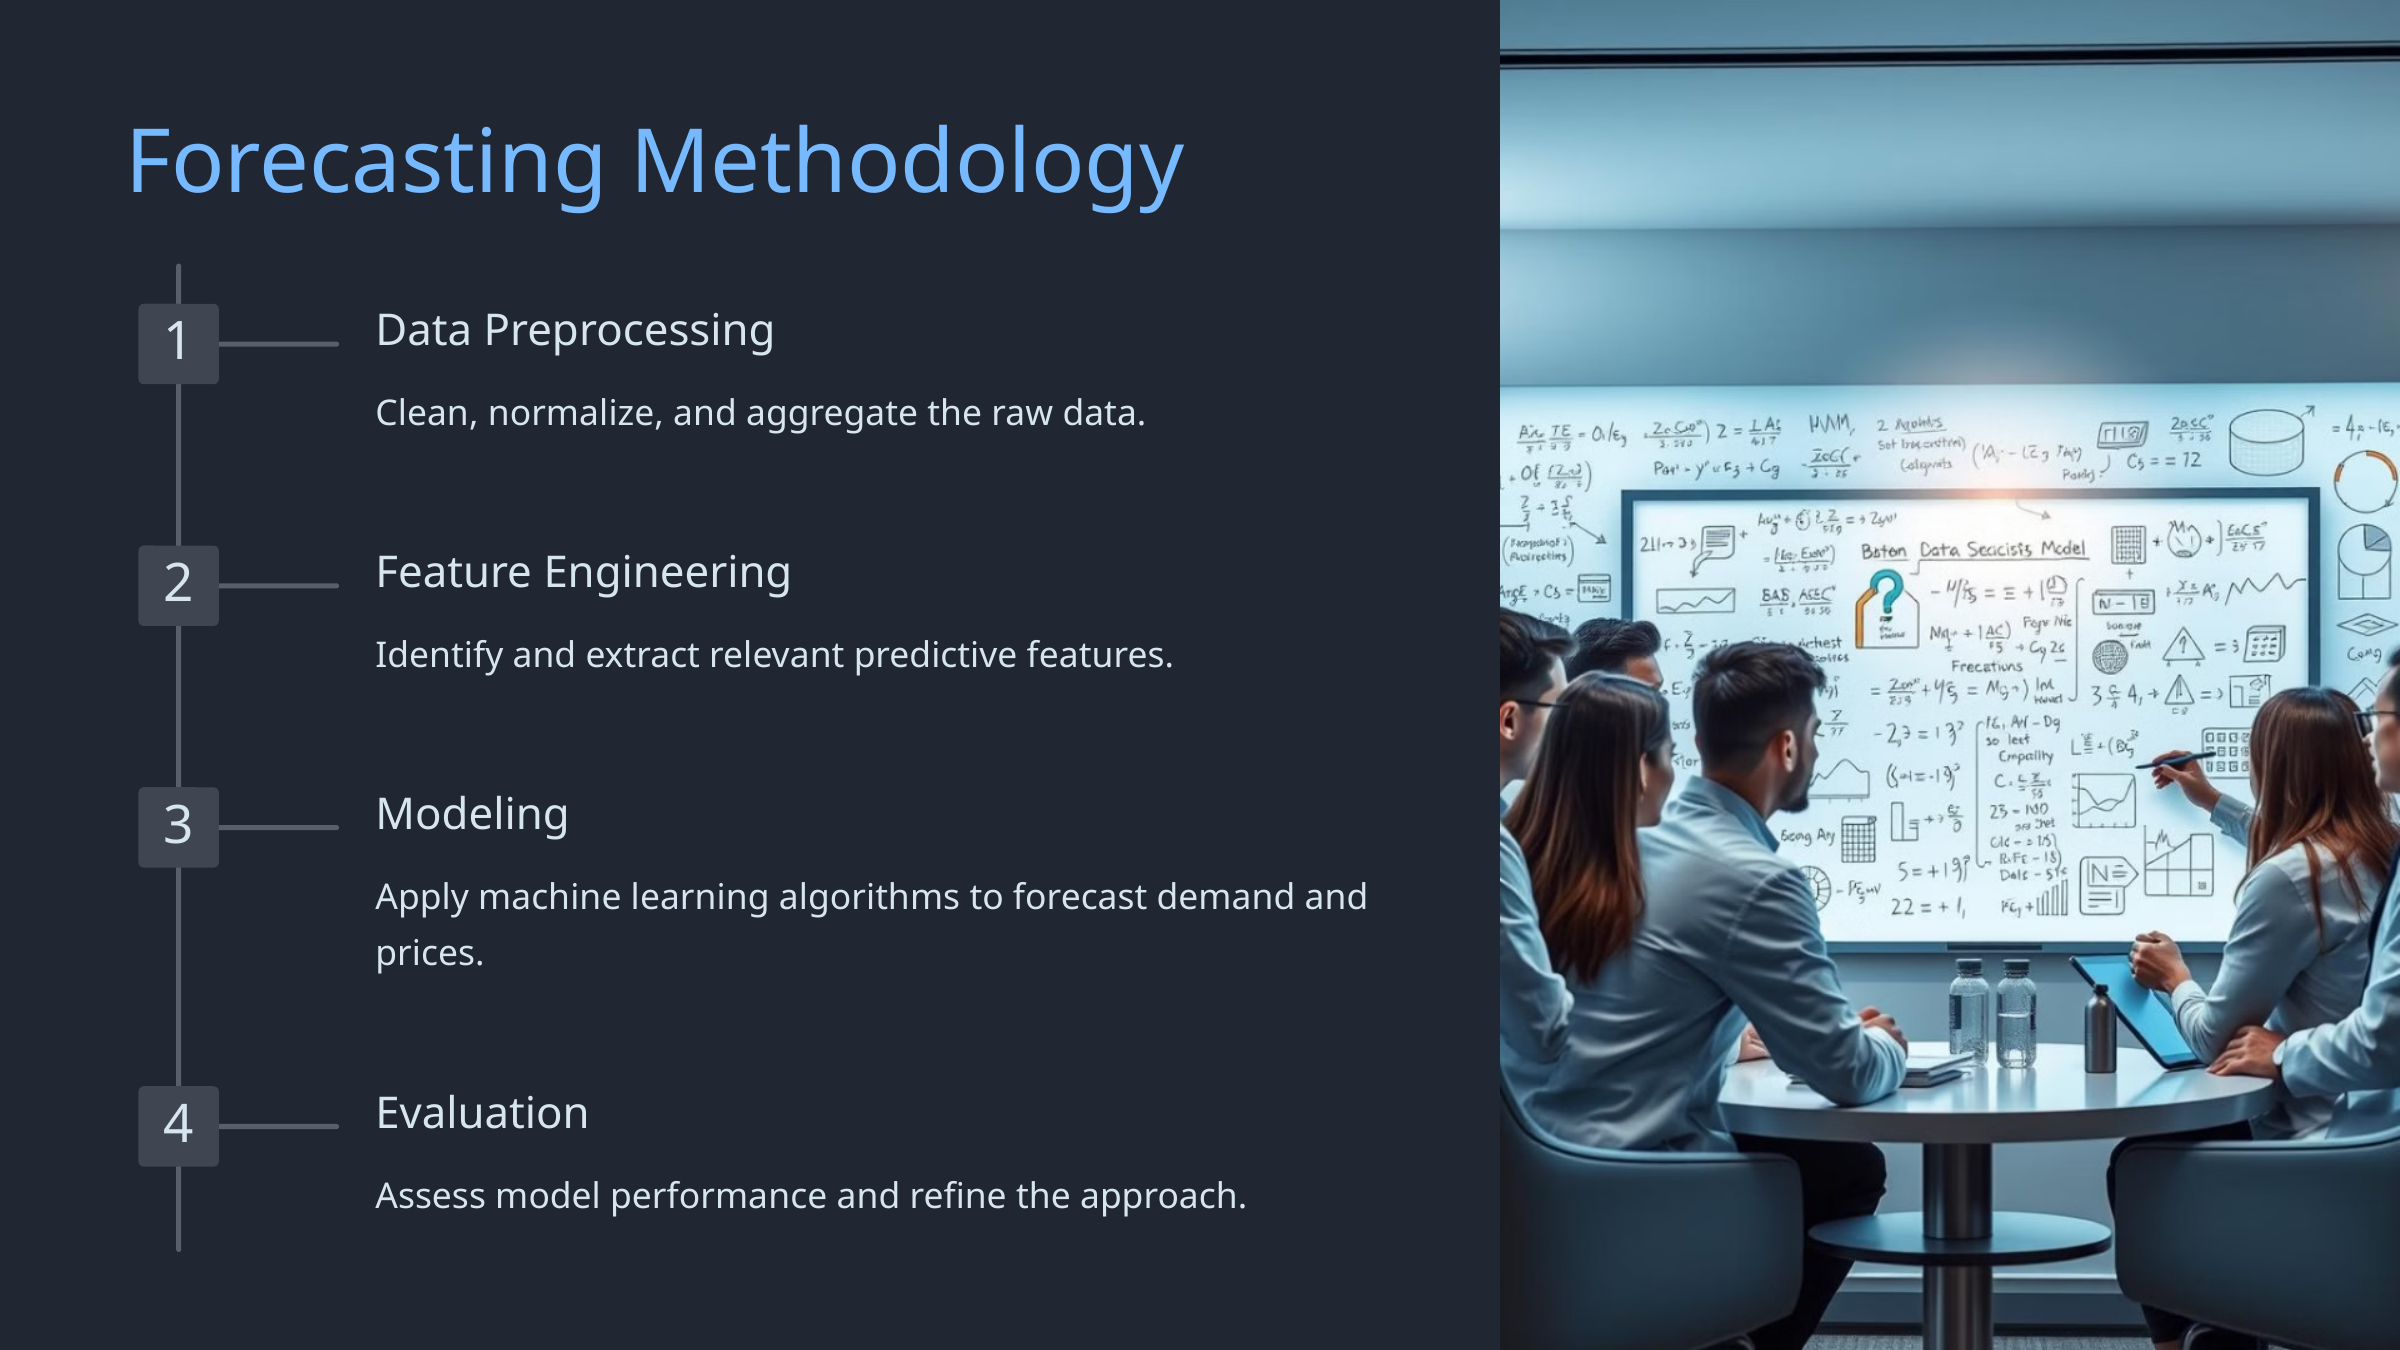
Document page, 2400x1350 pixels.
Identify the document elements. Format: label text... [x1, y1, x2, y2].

text_box Assess model performance and refine the approach. [375, 1159, 1375, 1217]
text_box [176, 385, 182, 545]
text_box [176, 626, 182, 787]
text_box Forecasting Methodology [125, 98, 1196, 210]
text_box [219, 825, 340, 831]
text_box Data Preprocessing [375, 299, 823, 356]
text_box [176, 868, 182, 1086]
text_box [176, 263, 182, 303]
text_box [138, 303, 219, 385]
text_box Modeling [375, 782, 823, 839]
text_box [219, 1123, 340, 1130]
text_box [138, 1086, 219, 1167]
text_box [138, 545, 219, 626]
text_box [219, 583, 340, 589]
text_box Evaluation [375, 1081, 823, 1138]
text_box Apply machine learning algorithms to forecast demand and prices. [375, 860, 1375, 975]
text_box Clean, normalize, and aggregate the raw data. [375, 376, 1375, 434]
text_box 4 [163, 1099, 195, 1154]
text_box 2 [163, 558, 194, 613]
text_box Identify and extract relevant predictive features. [375, 618, 1375, 676]
text_box [138, 787, 219, 868]
text_box [176, 1167, 182, 1253]
text_box [219, 341, 340, 347]
picture [1499, 0, 2400, 1350]
text_box Feature Engineering [375, 541, 823, 597]
text_box 3 [164, 800, 194, 855]
text_box 1 [167, 317, 190, 371]
